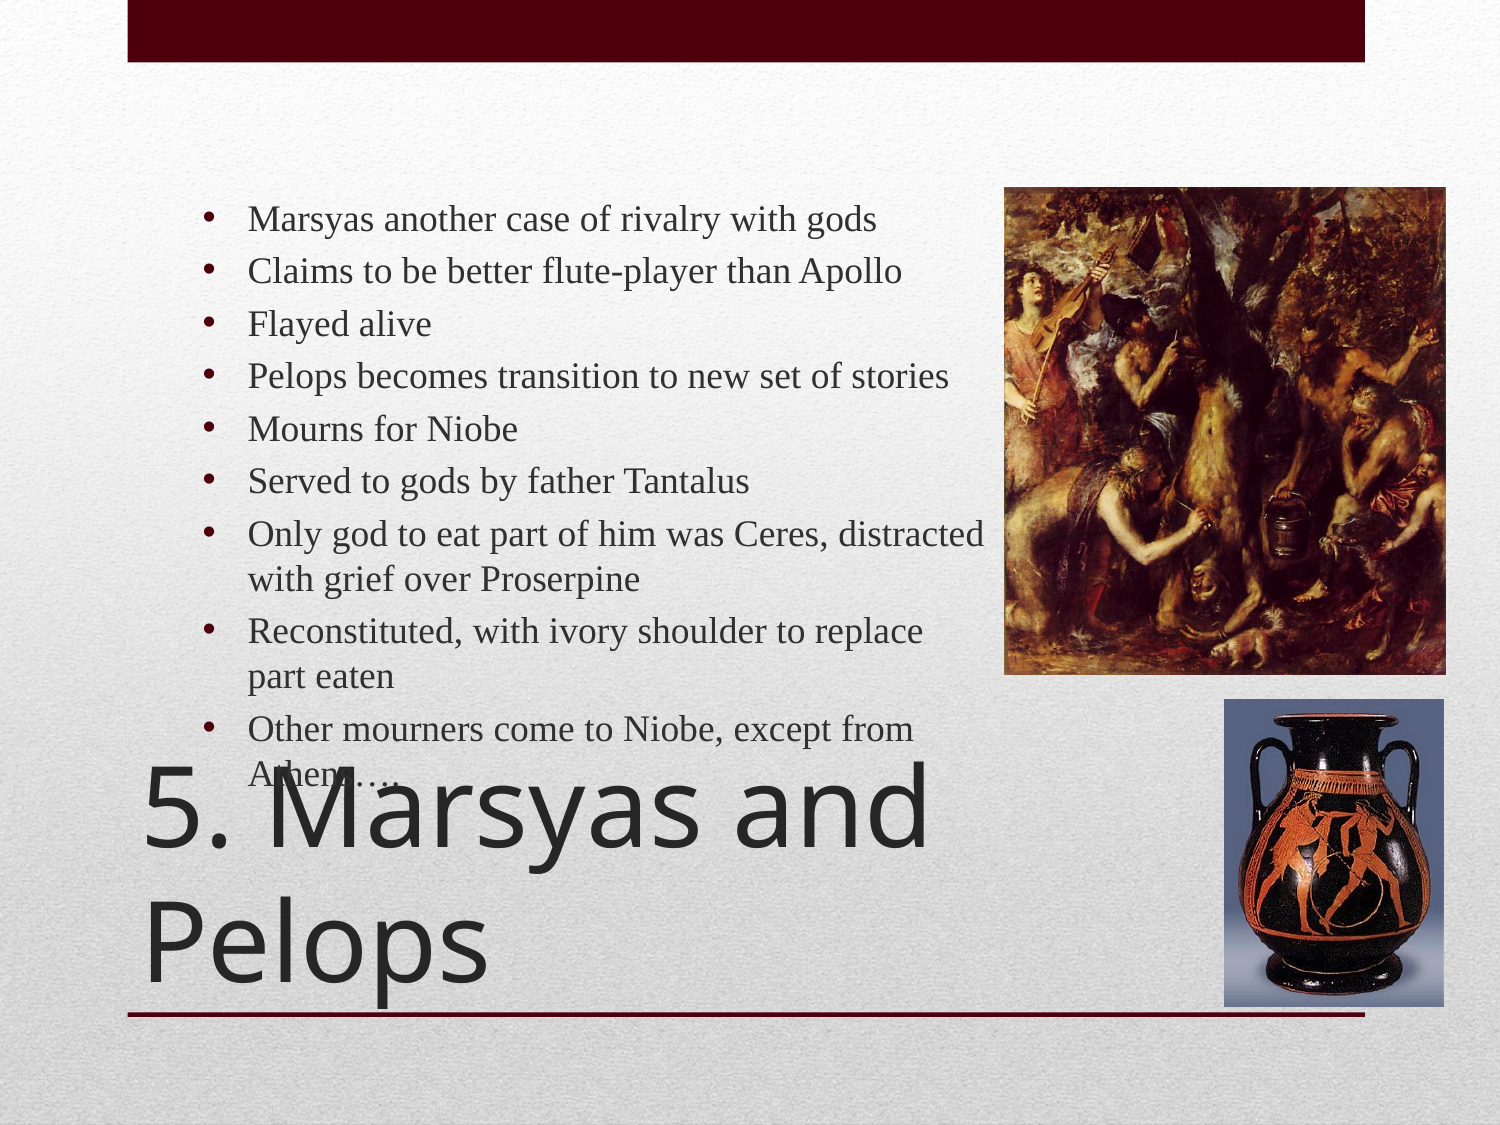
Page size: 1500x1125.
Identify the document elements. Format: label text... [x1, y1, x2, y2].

list Marsyas another case of rivalry with gods Claims to be better flute-player than Apollo Flayed alive Pelops becomes transition to new set of stories Mourns for Niobe Served to gods by father Tantalus Only god to eat part of him was Ceres, distracted with grief over Proserpine Reconstituted, with ivory shoulder to replace part eaten Other mourners come to Niobe, except from Athens…. [187, 87, 1005, 900]
picture [1224, 699, 1444, 1007]
title 5. Marsyas and Pelops [125, 750, 1220, 1013]
picture [1003, 186, 1447, 676]
